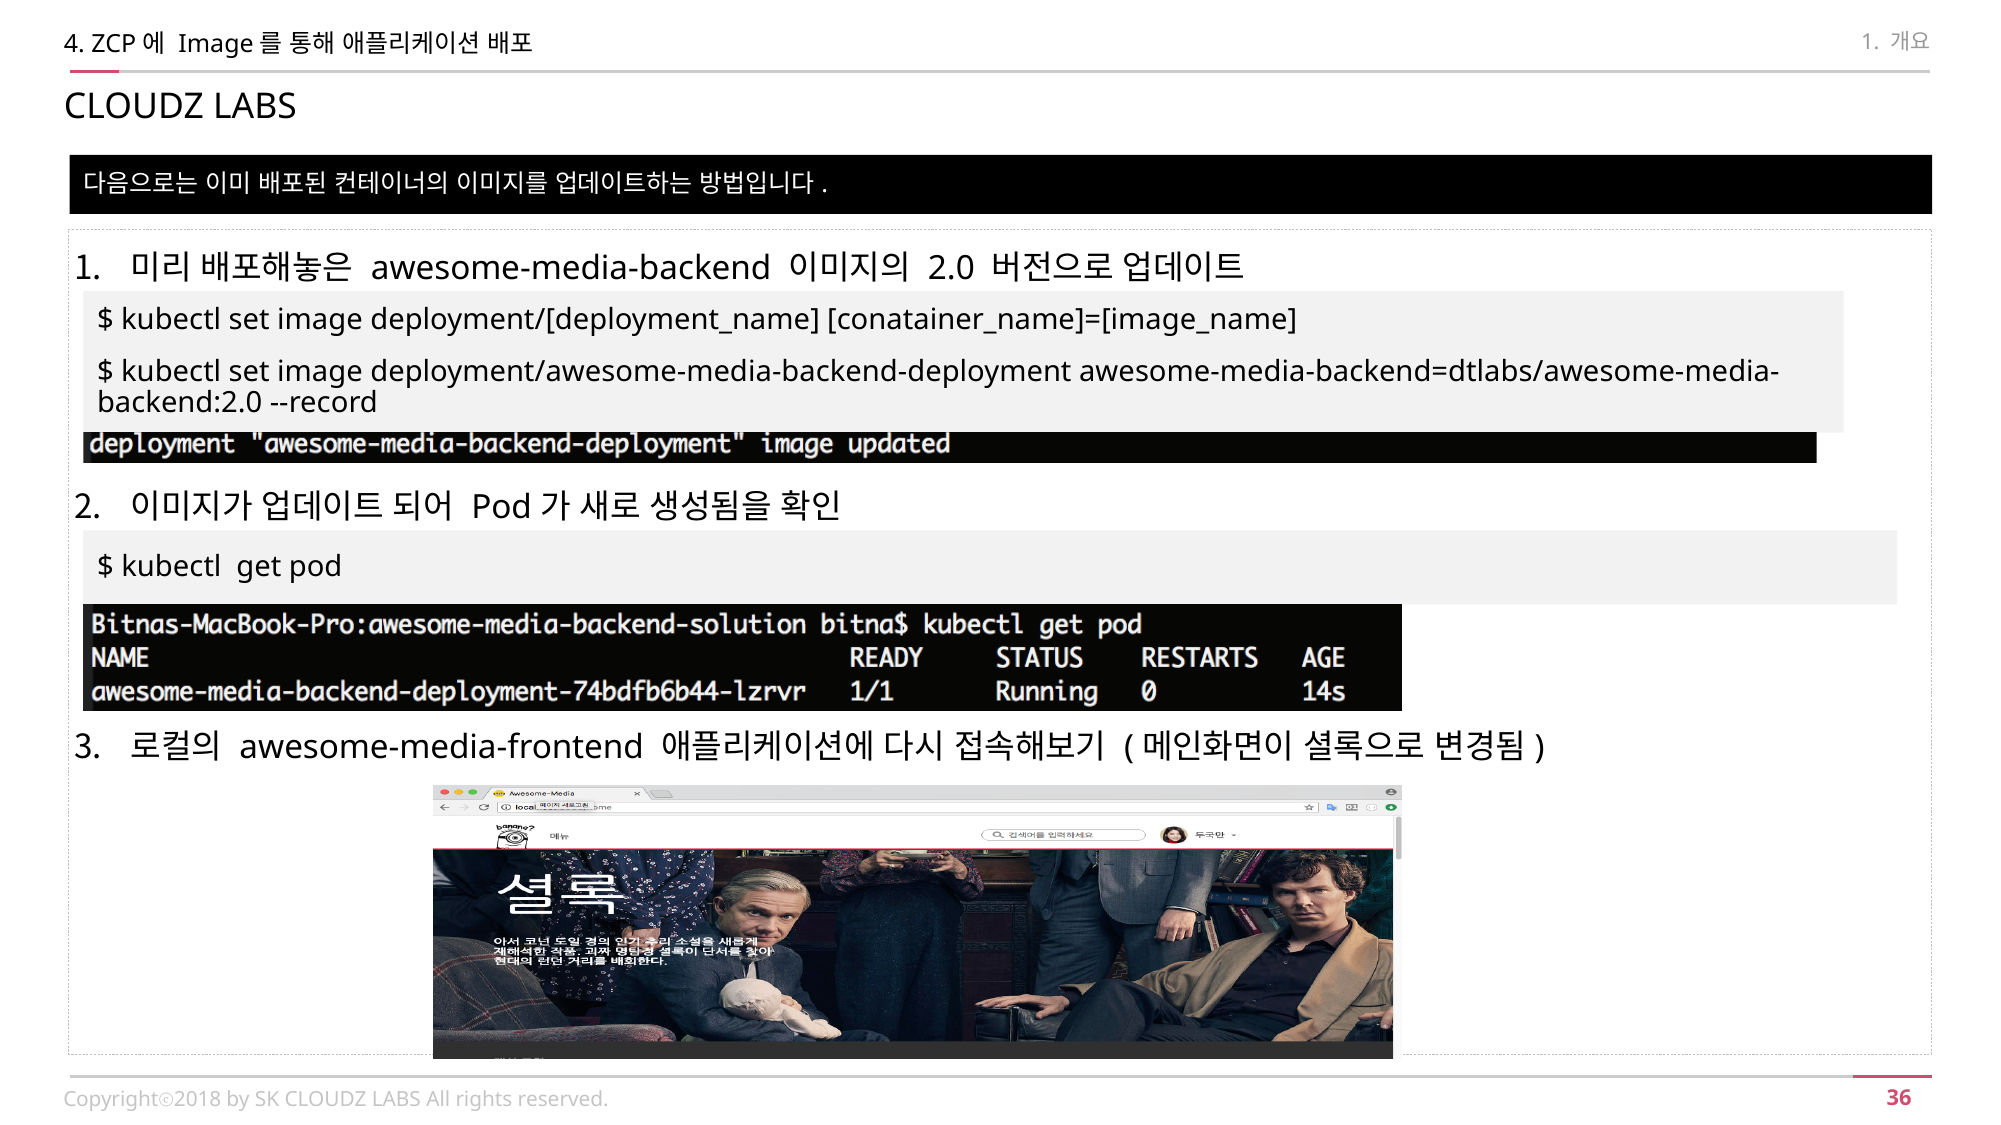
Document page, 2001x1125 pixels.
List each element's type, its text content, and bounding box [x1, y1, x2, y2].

text_box $ kubectl get pod [83, 530, 1898, 605]
footer Copyrightⓒ2018 by SK CLOUDZ LABS All rights reserved. [48, 1072, 1102, 1124]
text_box 미리 배포해놓은 awesome-media-backend 이미지의 2.0 버전으로 업데이트 이미지가 업데이트 되어 Pod가 새로 생성됨을 확인 로컬의 awesome-media-frontend 애플리케이션에 다시 접속해보기 (메인화면이 셜록으로 변경됨) [59, 238, 1703, 1012]
picture [433, 785, 1402, 1059]
list 1. 개요 [1159, 30, 1931, 79]
picture [83, 432, 1817, 463]
list $ kubectl set image deployment/[deployment_name] [conatainer_name]=[image_name] $ kubectl set image deployment/awesome-media-backend-deployment awesome-media-backend=dtlabs/awesome-media-backend:2.0 --record [83, 290, 1844, 433]
list CLOUDZ LABS [50, 79, 1931, 144]
list 다음으로는 이미 배포된 컨테이너의 이미지를 업데이트하는 방법입니다. [69, 154, 1933, 214]
picture [83, 604, 1403, 711]
list 4. ZCP에 Image를 통해 애플리케이션 배포 [50, 30, 1153, 78]
